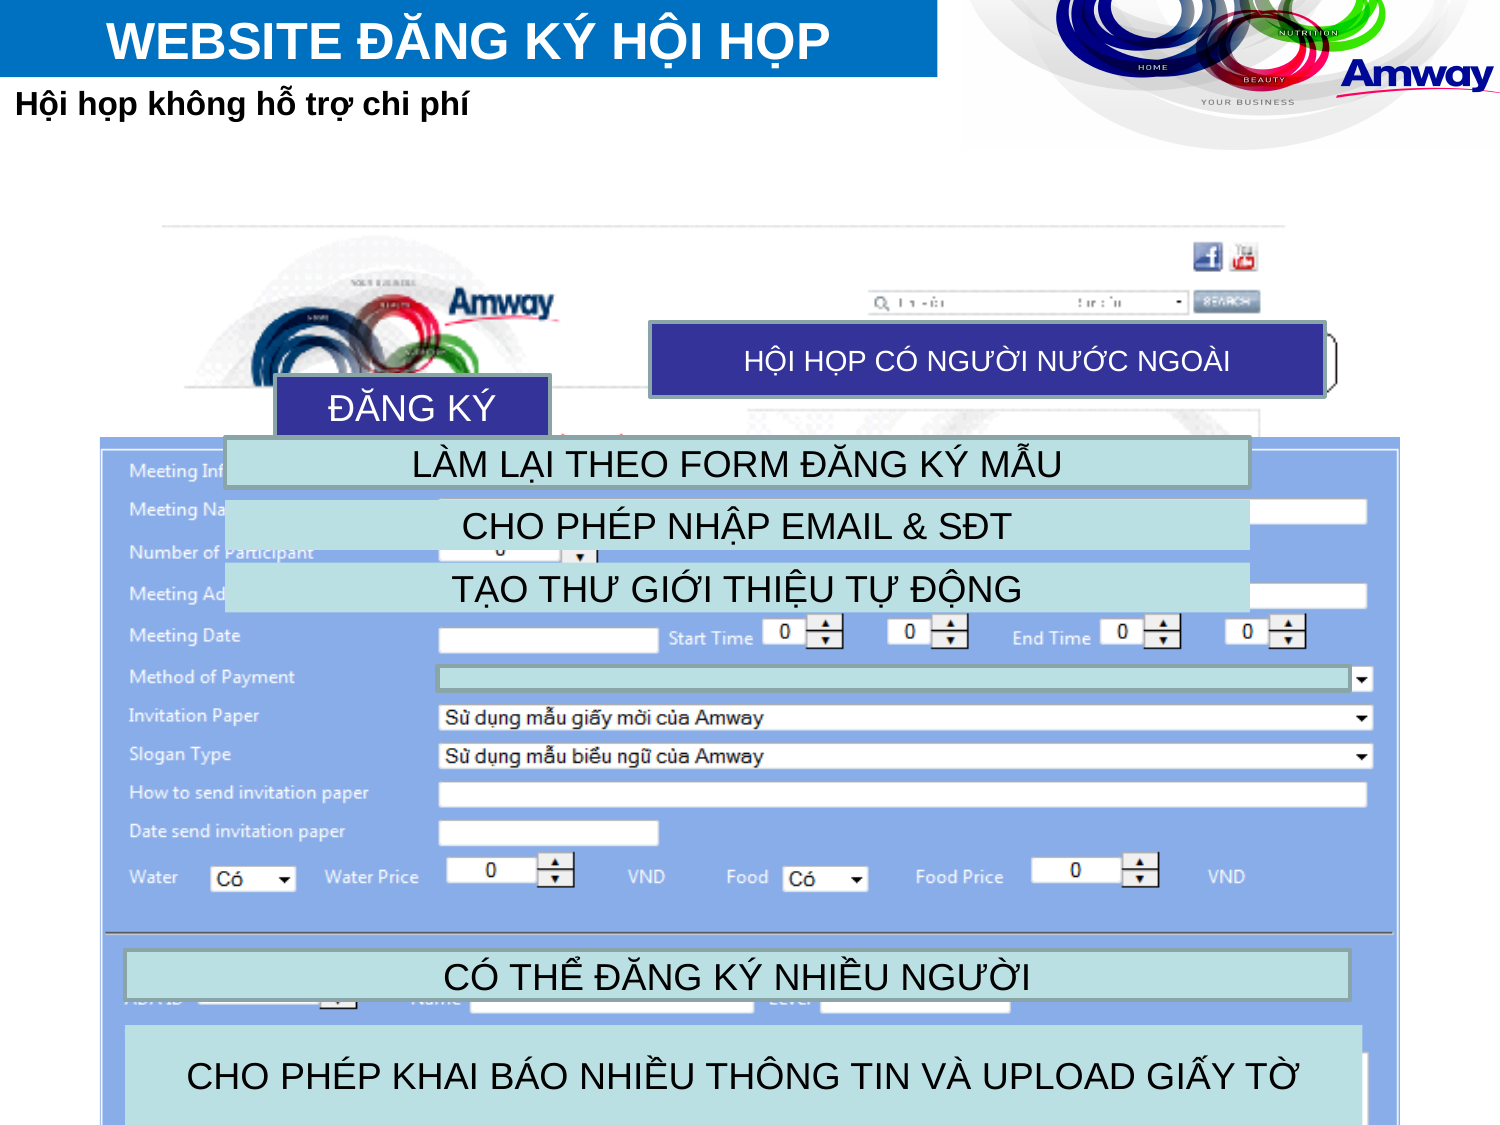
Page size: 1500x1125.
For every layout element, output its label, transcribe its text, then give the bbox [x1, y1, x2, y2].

picture [962, 0, 1500, 151]
text_box WEBSITE ĐĂNG KÝ HỘI HỌP [0, 0, 938, 74]
picture [99, 224, 1401, 1125]
text_box Hội họp không hỗ trợ chi phí [0, 74, 975, 170]
